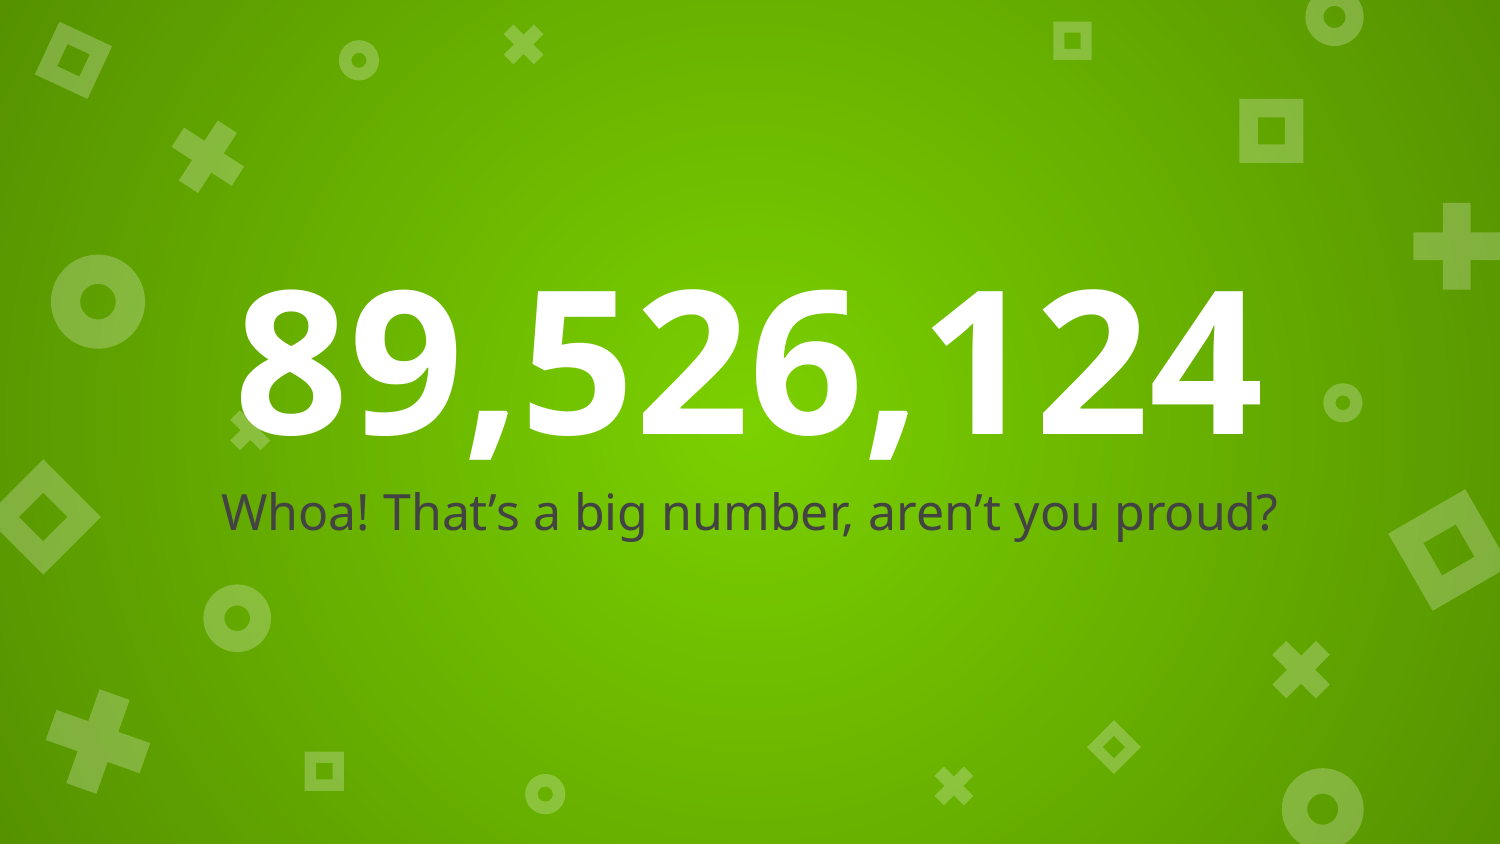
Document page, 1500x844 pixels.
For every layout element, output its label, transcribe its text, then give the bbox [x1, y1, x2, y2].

title 89,526,124 [112, 259, 1388, 450]
subtitle Whoa! That’s a big number, aren’t you proud? [112, 465, 1388, 595]
